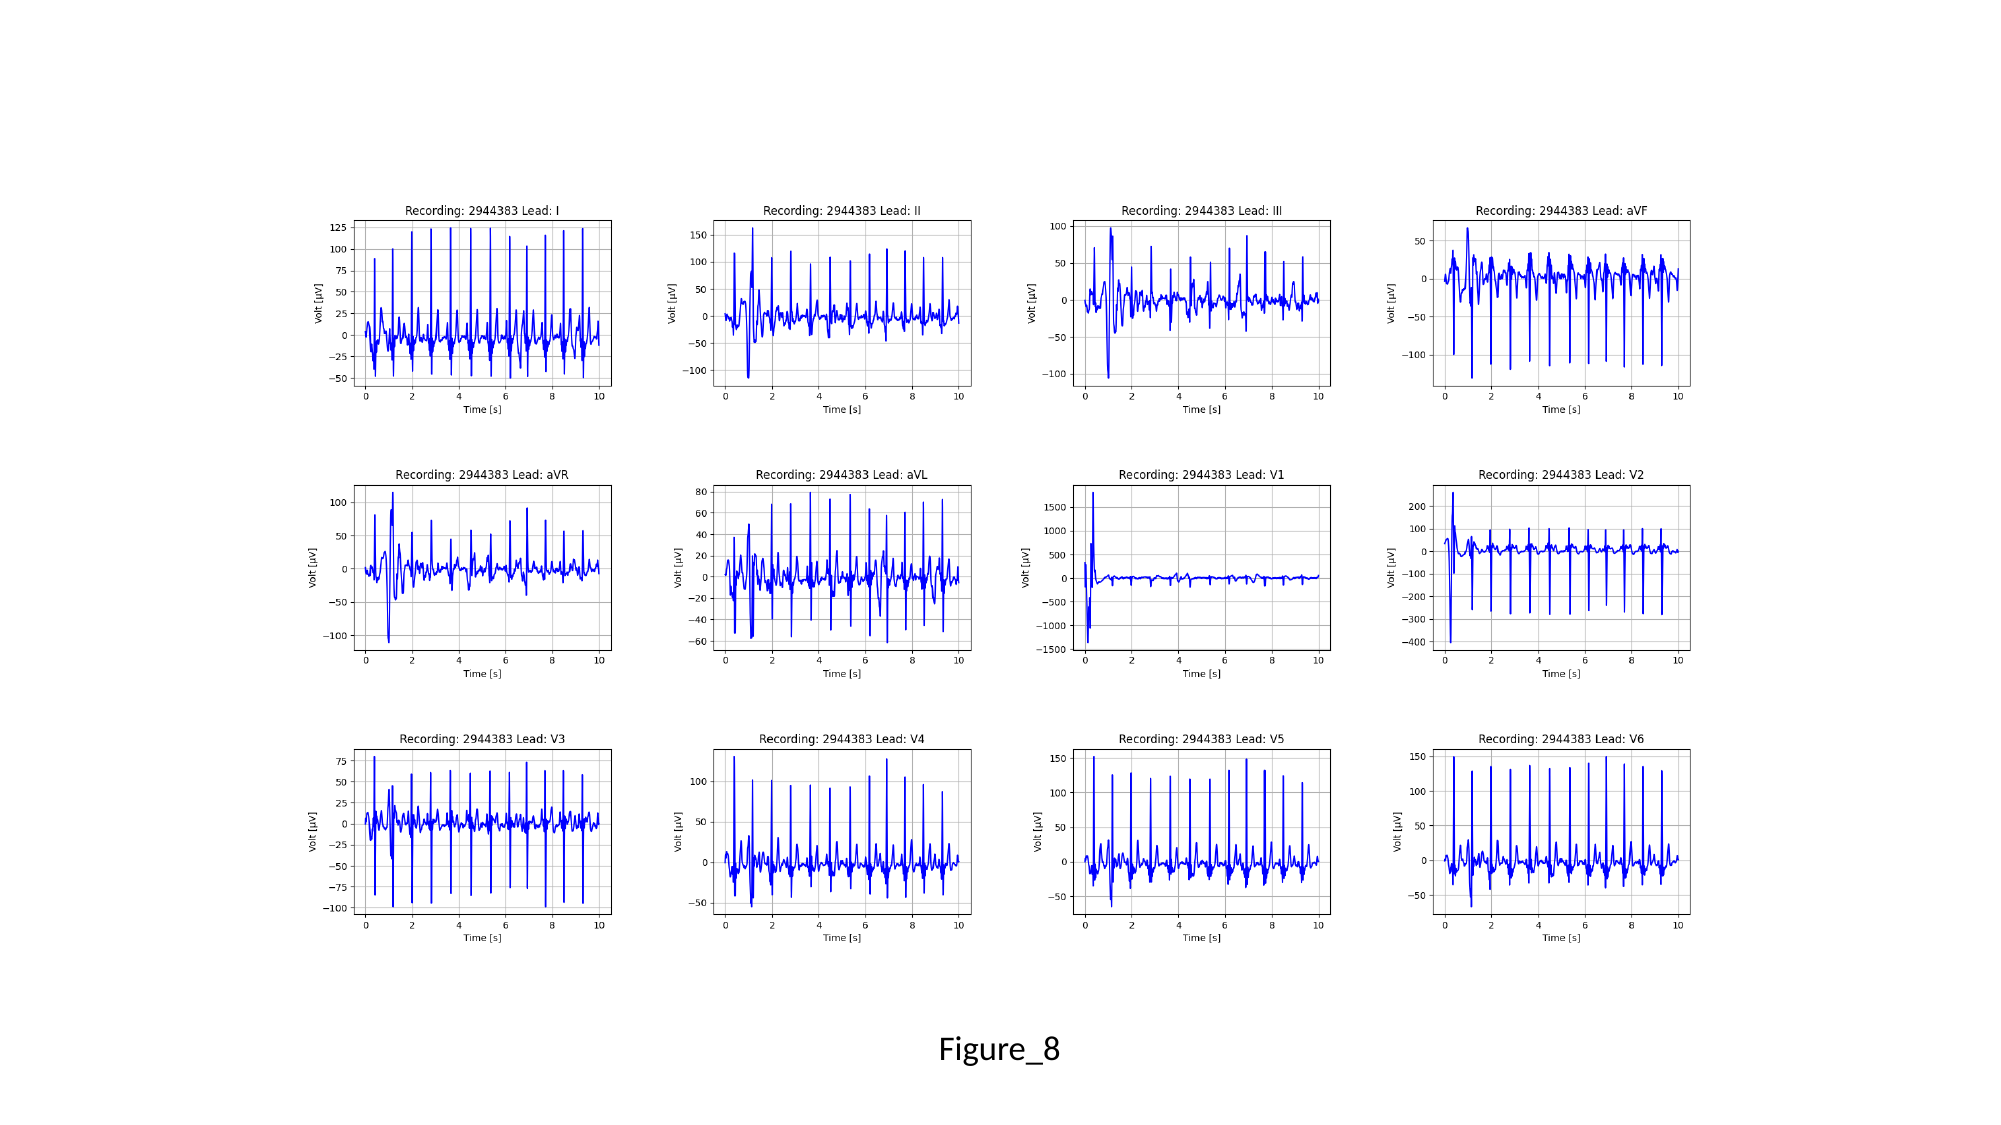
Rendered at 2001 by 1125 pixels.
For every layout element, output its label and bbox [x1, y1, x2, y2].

text_box [138, 112, 1862, 1075]
